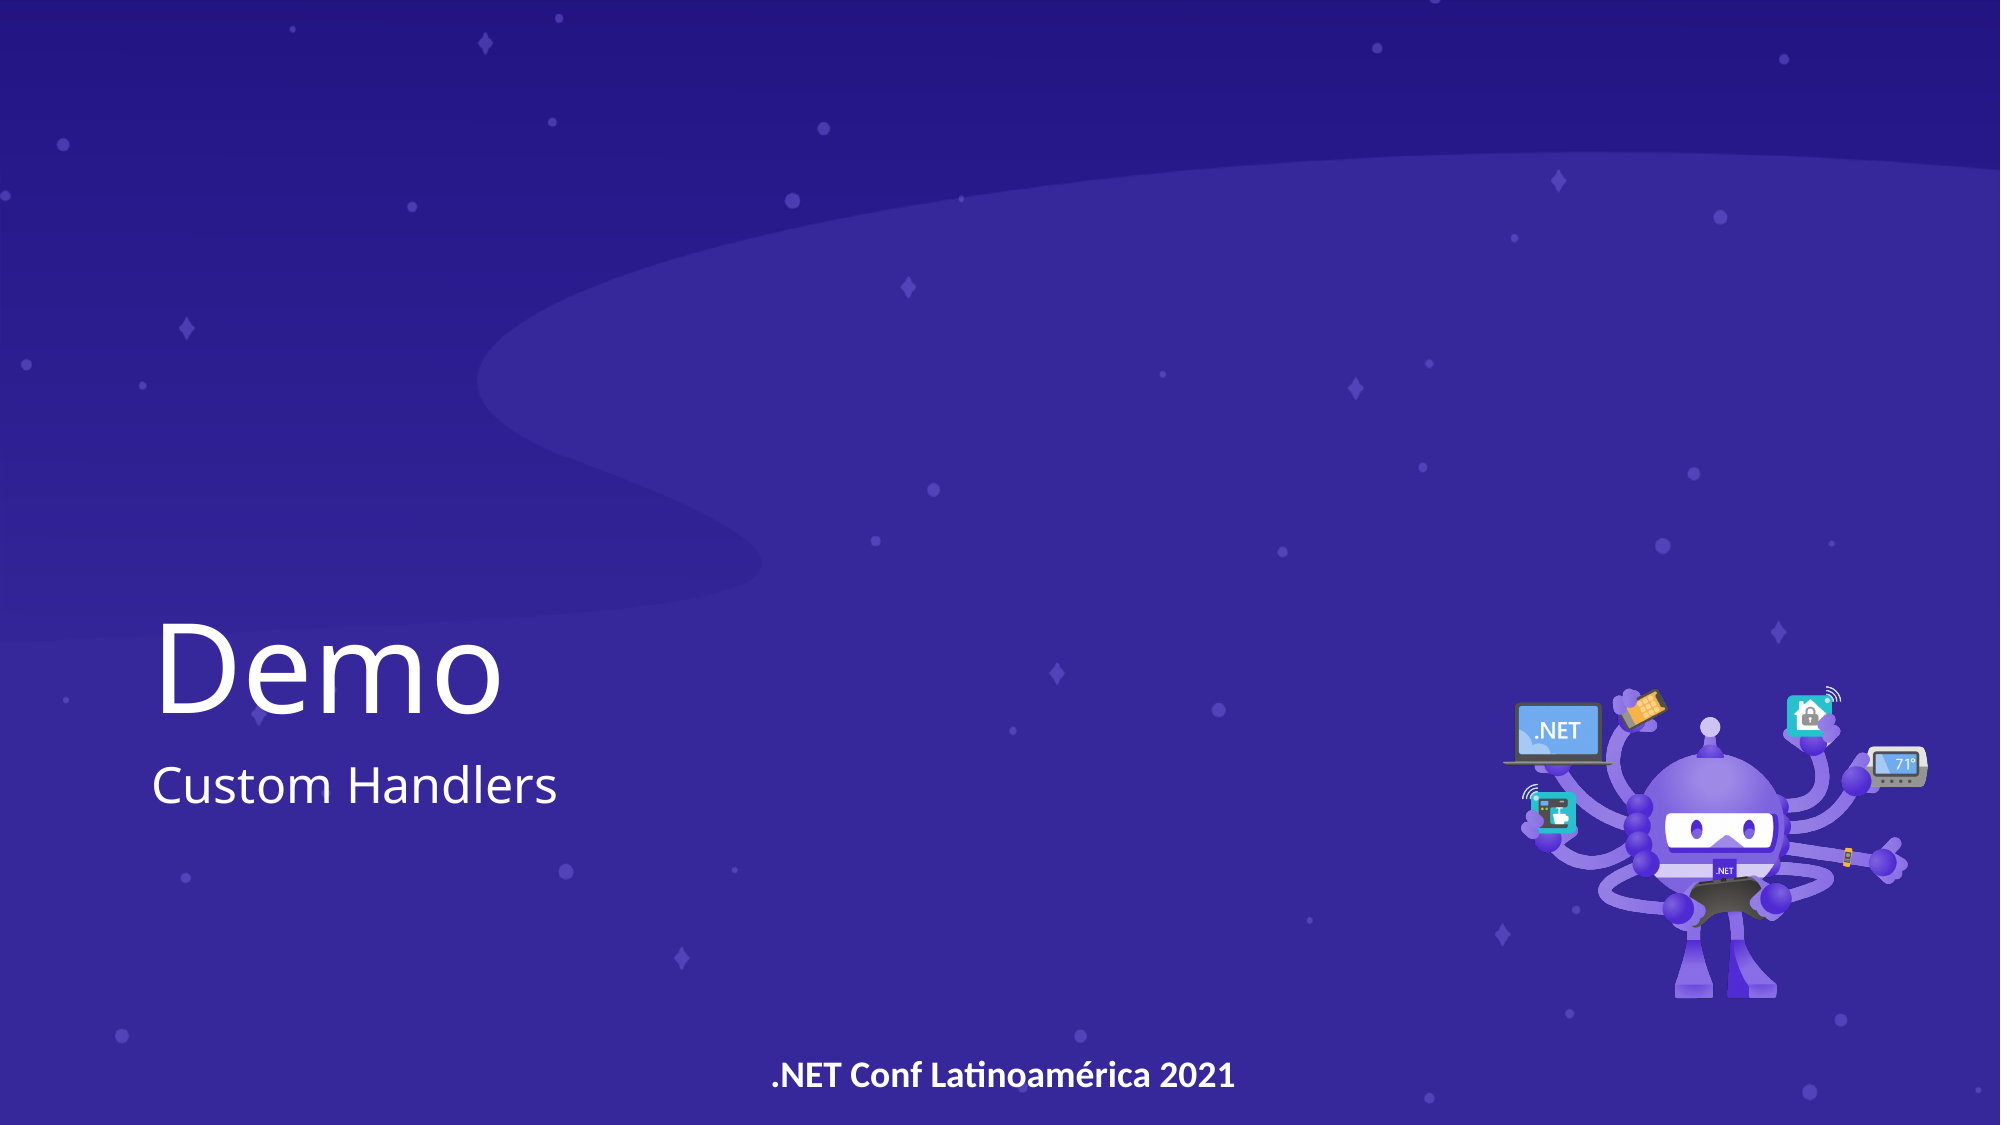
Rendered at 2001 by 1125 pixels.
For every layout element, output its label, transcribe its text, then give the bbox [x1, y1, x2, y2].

title Demo [136, 280, 1467, 749]
list Custom Handlers [136, 752, 1467, 999]
picture [0, 0, 2000, 1125]
